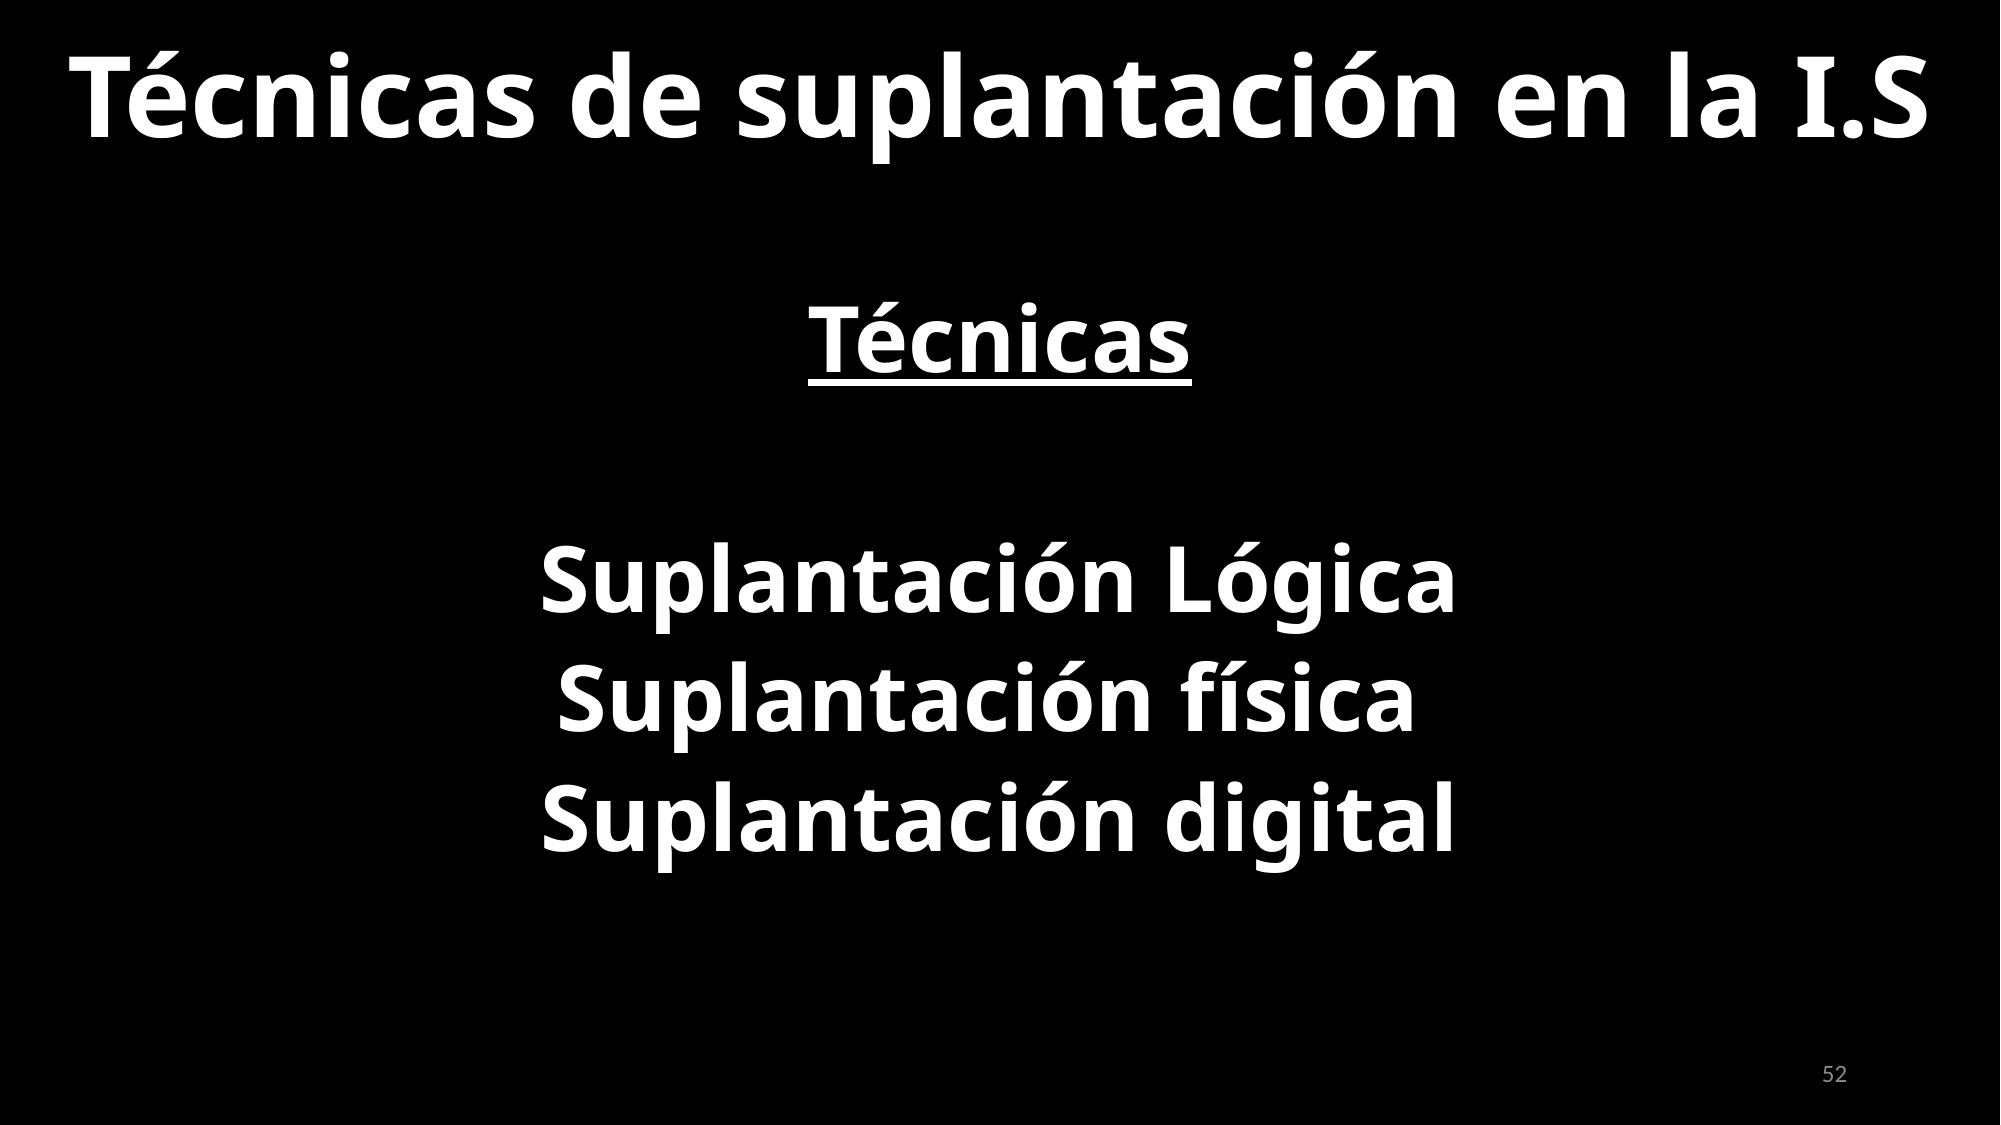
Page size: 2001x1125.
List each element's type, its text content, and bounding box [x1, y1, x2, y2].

text_box Técnicas de suplantación en la I.S [0, 17, 2000, 167]
list Técnicas Suplantación Lógica Suplantación física Suplantación digital [137, 154, 1863, 902]
slide_number 52 [1412, 1042, 1863, 1103]
